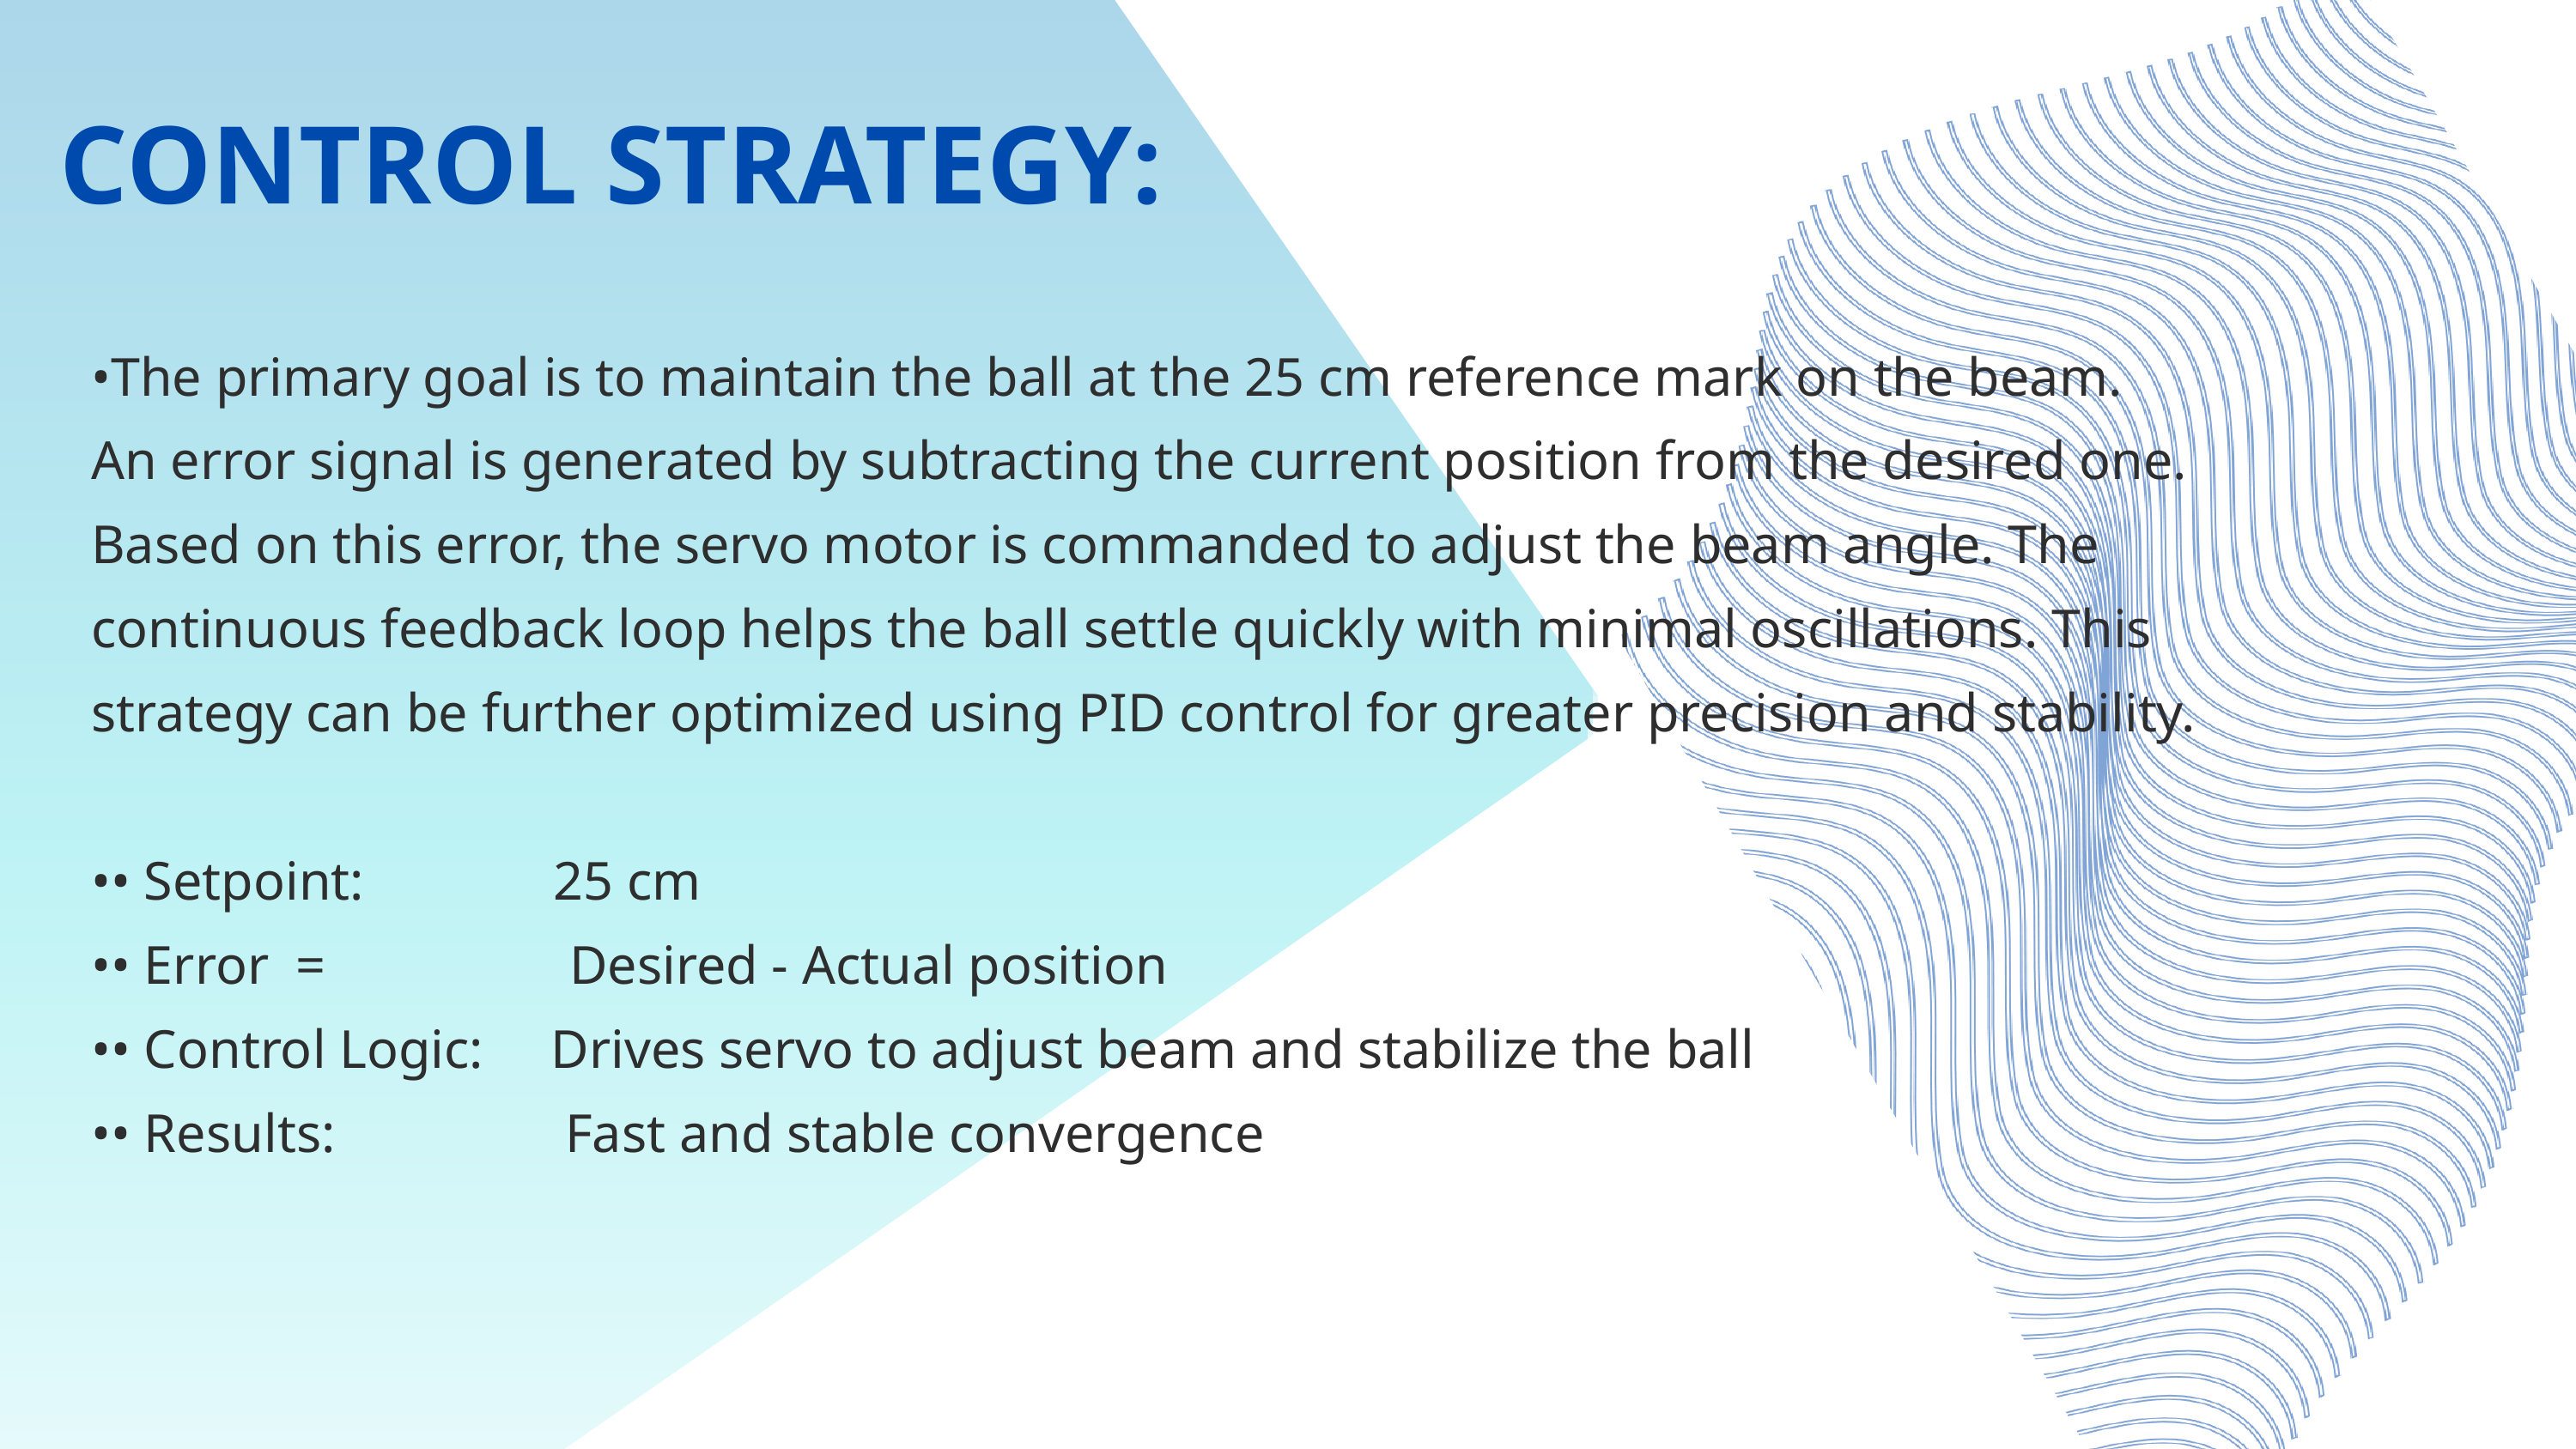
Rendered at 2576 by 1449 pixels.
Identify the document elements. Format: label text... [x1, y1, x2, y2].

text_box [1605, 0, 2439, 118]
text_box CONTROL STRATEGY: [60, 118, 2576, 226]
text_box •The primary goal is to maintain the ball at the 25 cm reference mark on the beam. An error signal is generated by subtracting the current position from the desired one. Based on this error, the servo motor is commanded to adjust the beam angle. The continuous feedback loop helps the ball settle quickly with minimal oscillations. This strategy can be further optimized using PID control for greater precision and stability. •• Setpoint: 25 cm •• Error = Desired - Actual position •• Control Logic: Drives servo to adjust beam and stabilize the ball •• Results: Fast and stable convergence [91, 322, 2200, 1449]
text_box [0, 0, 1339, 1449]
text_box [1389, 226, 2576, 1449]
